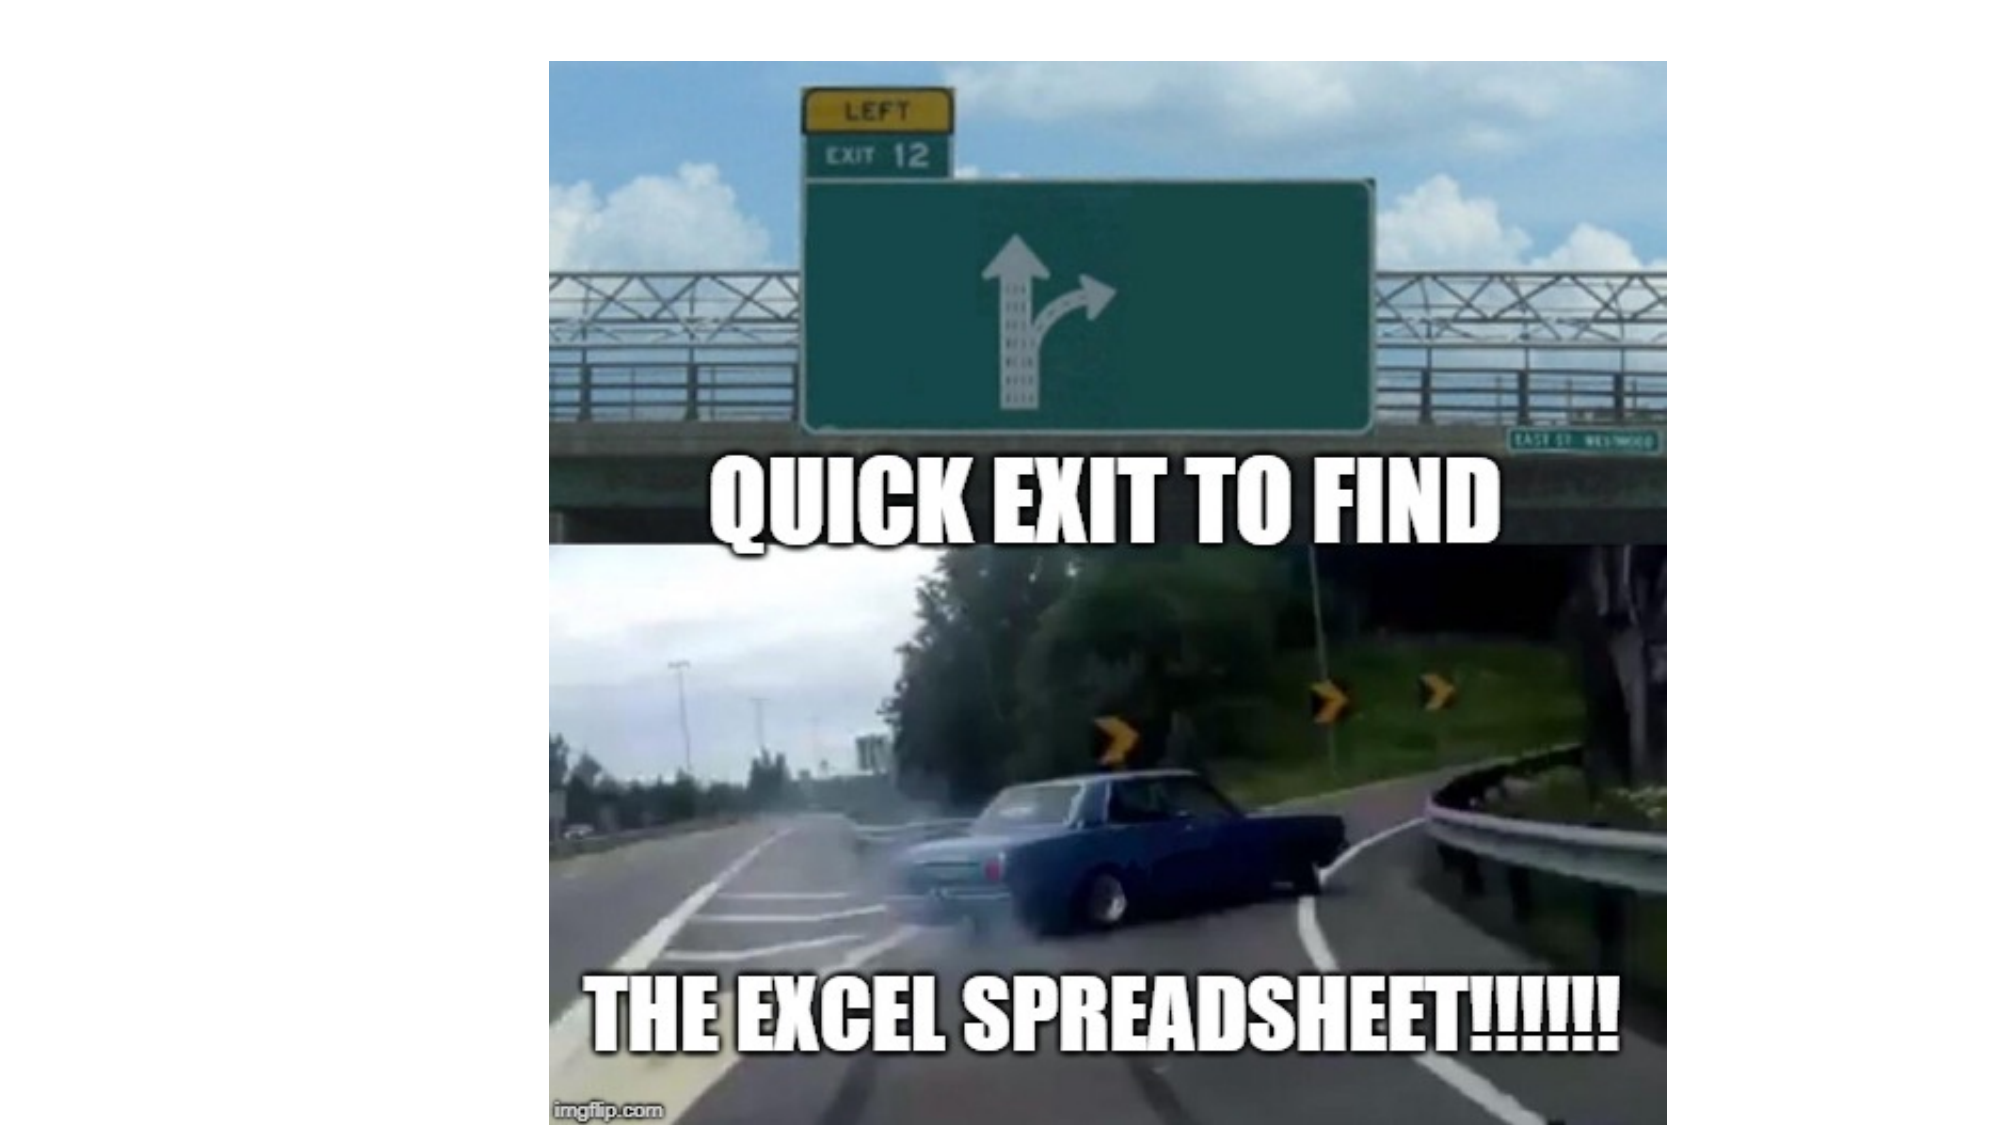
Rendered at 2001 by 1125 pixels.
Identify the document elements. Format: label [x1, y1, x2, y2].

picture [549, 61, 1667, 1125]
